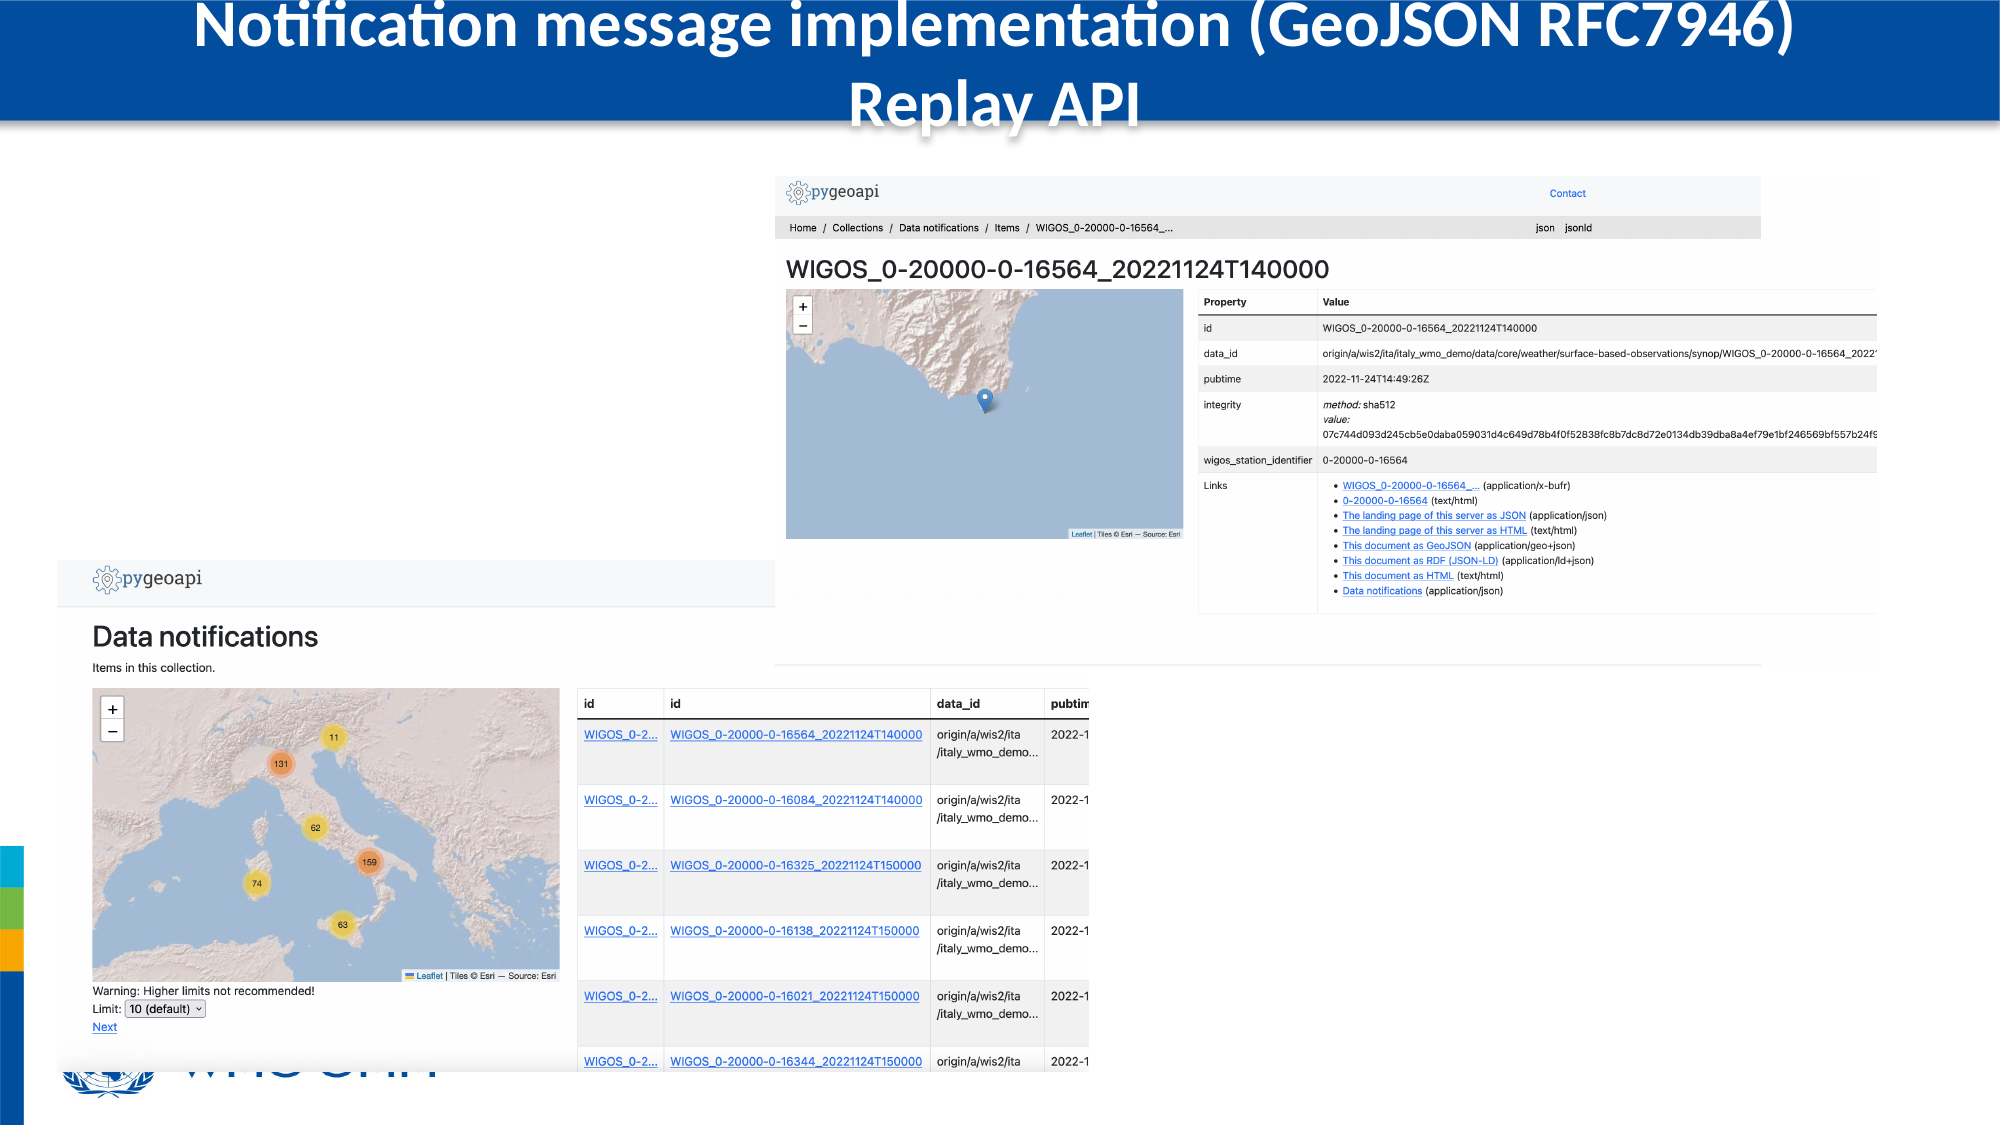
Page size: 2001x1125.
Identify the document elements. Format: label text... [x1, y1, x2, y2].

text_box Notification message implementation (GeoJSON RFC7946) Replay API [0, 0, 2000, 121]
picture [0, 176, 1877, 1125]
